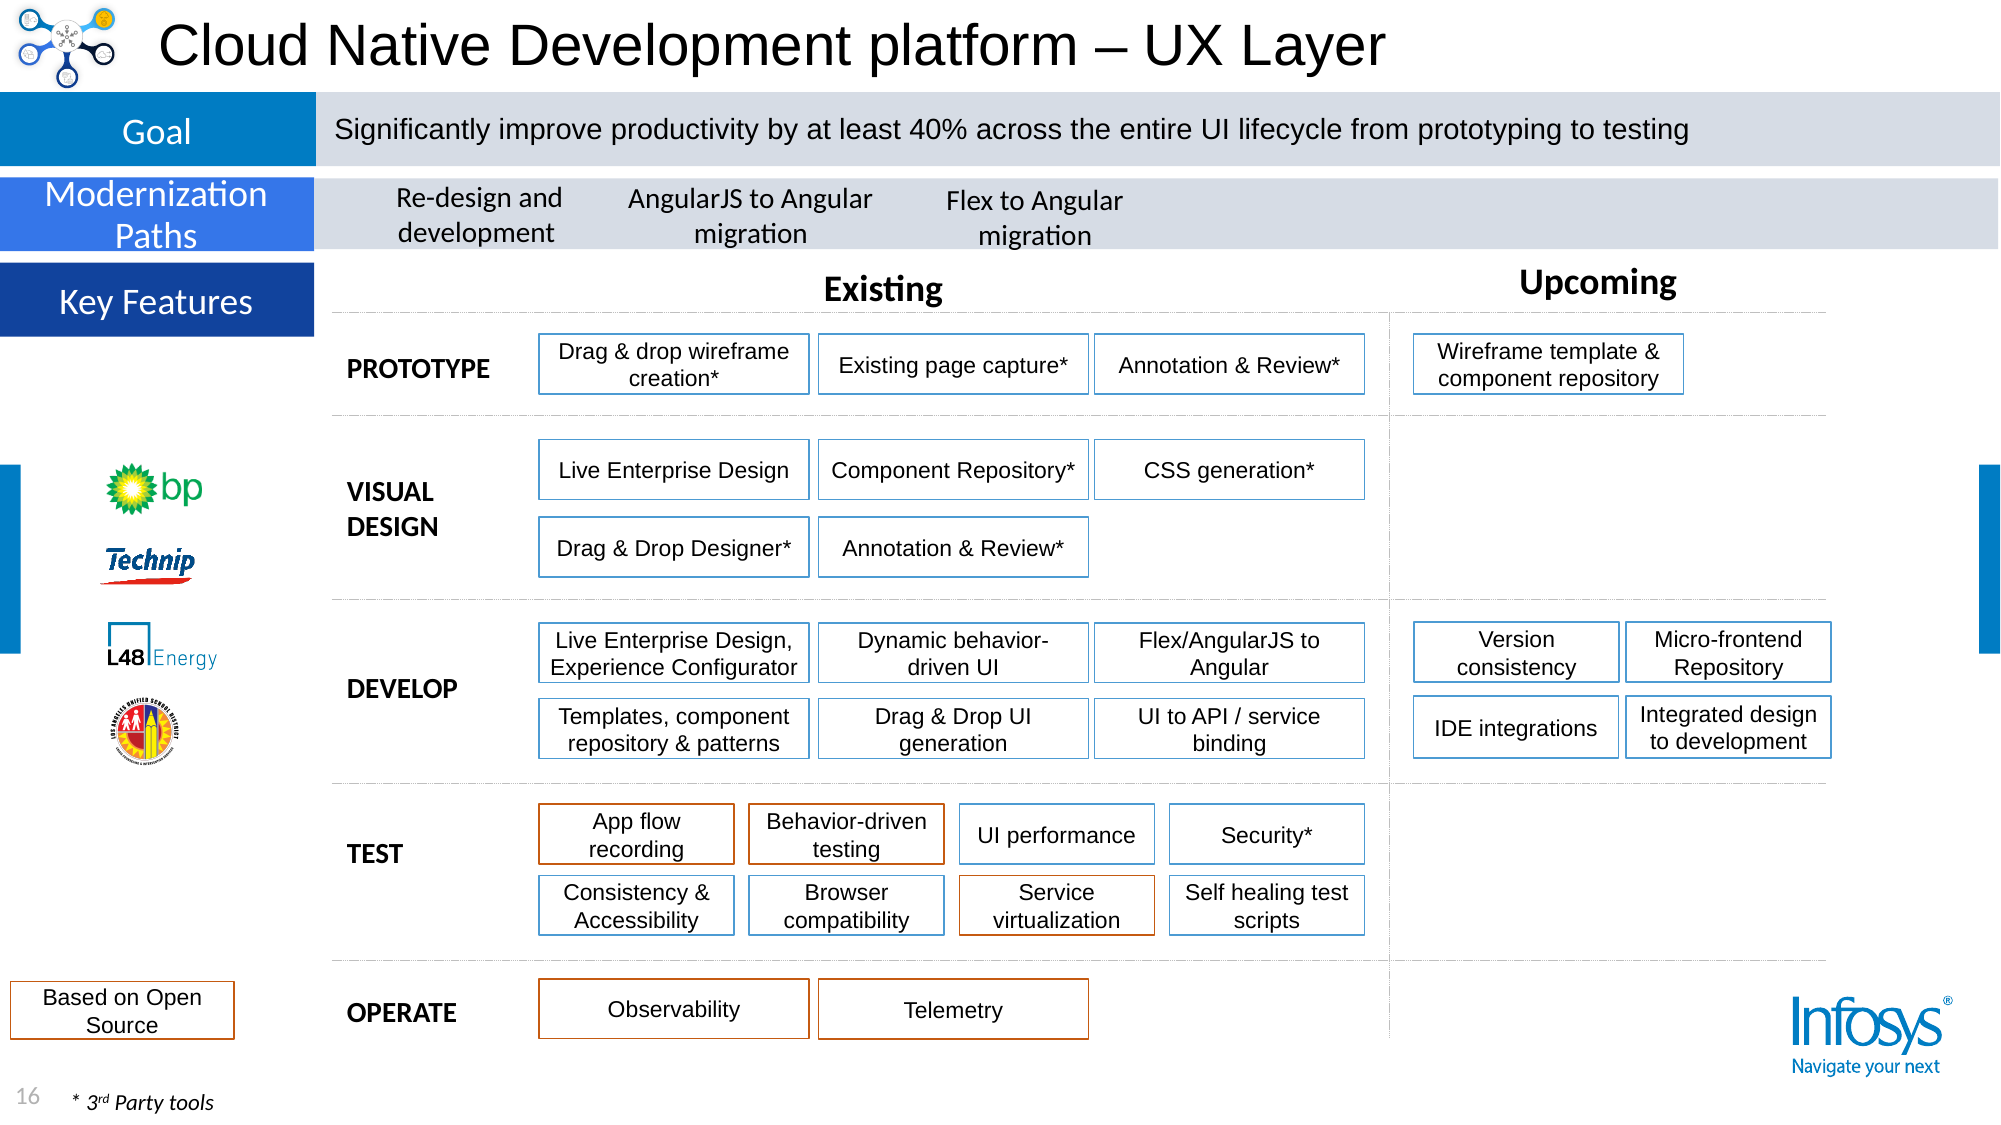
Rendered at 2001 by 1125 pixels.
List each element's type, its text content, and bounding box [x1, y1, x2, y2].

text_box VISUAL DESIGN [332, 464, 470, 550]
text_box Templates, component repository & patterns [539, 698, 810, 759]
text_box Telemetry [818, 979, 1089, 1039]
text_box Modernization Paths [0, 176, 315, 252]
text_box App flow recording [539, 804, 735, 865]
text_box Self healing test scripts [1169, 875, 1365, 936]
text_box IDE integrations [1413, 695, 1619, 758]
text_box OPERATE [332, 985, 487, 1036]
text_box TEST [332, 827, 487, 877]
text_box Browser compatibility [749, 875, 945, 936]
text_box PROTOTYPE [332, 342, 506, 393]
text_box [317, 91, 2000, 167]
text_box AngularJS to Angular migration [576, 184, 926, 245]
text_box Based on Open Source [10, 981, 235, 1040]
text_box Goal [0, 91, 317, 167]
picture [89, 534, 204, 599]
picture [213, 658, 217, 670]
picture [110, 697, 179, 766]
slide_number 16 [0, 1065, 123, 1125]
text_box CSS generation* [1094, 439, 1365, 500]
text_box [313, 177, 1999, 250]
text_box Significantly improve productivity by at least 40% across the entire UI lifecycle from prototyping to testing [334, 110, 1839, 146]
text_box DEVELOP [332, 661, 481, 712]
text_box Flex to Angular migration [896, 185, 1174, 246]
text_box Consistency & Accessibility [539, 875, 735, 936]
text_box Observability [539, 978, 810, 1039]
text_box Cloud Native Development platform – UX Layer [143, 0, 1743, 91]
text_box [18, 8, 115, 88]
text_box Drag & Drop Designer* [539, 517, 810, 578]
picture [108, 622, 217, 670]
text_box Drag & Drop UI generation [818, 698, 1089, 759]
text_box Behavior-driven testing [749, 804, 945, 865]
text_box Integrated design to development [1626, 695, 1832, 758]
text_box Existing [809, 256, 1023, 311]
text_box Flex/AngularJS to Angular [1094, 622, 1365, 683]
text_box Micro-frontend Repository [1626, 622, 1832, 683]
text_box Version consistency [1414, 622, 1620, 683]
text_box UI to API / service binding [1094, 698, 1365, 759]
picture [106, 463, 202, 515]
text_box Drag & drop wireframe creation* [539, 333, 810, 394]
text_box Existing page capture* [818, 333, 1089, 394]
text_box Dynamic behavior-driven UI [818, 622, 1089, 683]
text_box UI performance [959, 804, 1155, 865]
text_box Live Enterprise Design [539, 439, 810, 500]
text_box Re-design and development [324, 183, 635, 244]
text_box Key Features [0, 262, 315, 338]
text_box Wireframe template & component repository [1413, 333, 1684, 394]
text_box Upcoming [1504, 250, 1718, 310]
text_box Security* [1169, 804, 1365, 865]
text_box Component Repository* [818, 439, 1089, 500]
text_box Live Enterprise Design, Experience Configurator [539, 622, 810, 683]
text_box * 3rd Party tools [54, 1080, 962, 1123]
text_box Annotation & Review* [818, 517, 1089, 578]
text_box Annotation & Review* [1094, 333, 1365, 394]
text_box Service virtualization [959, 875, 1155, 936]
